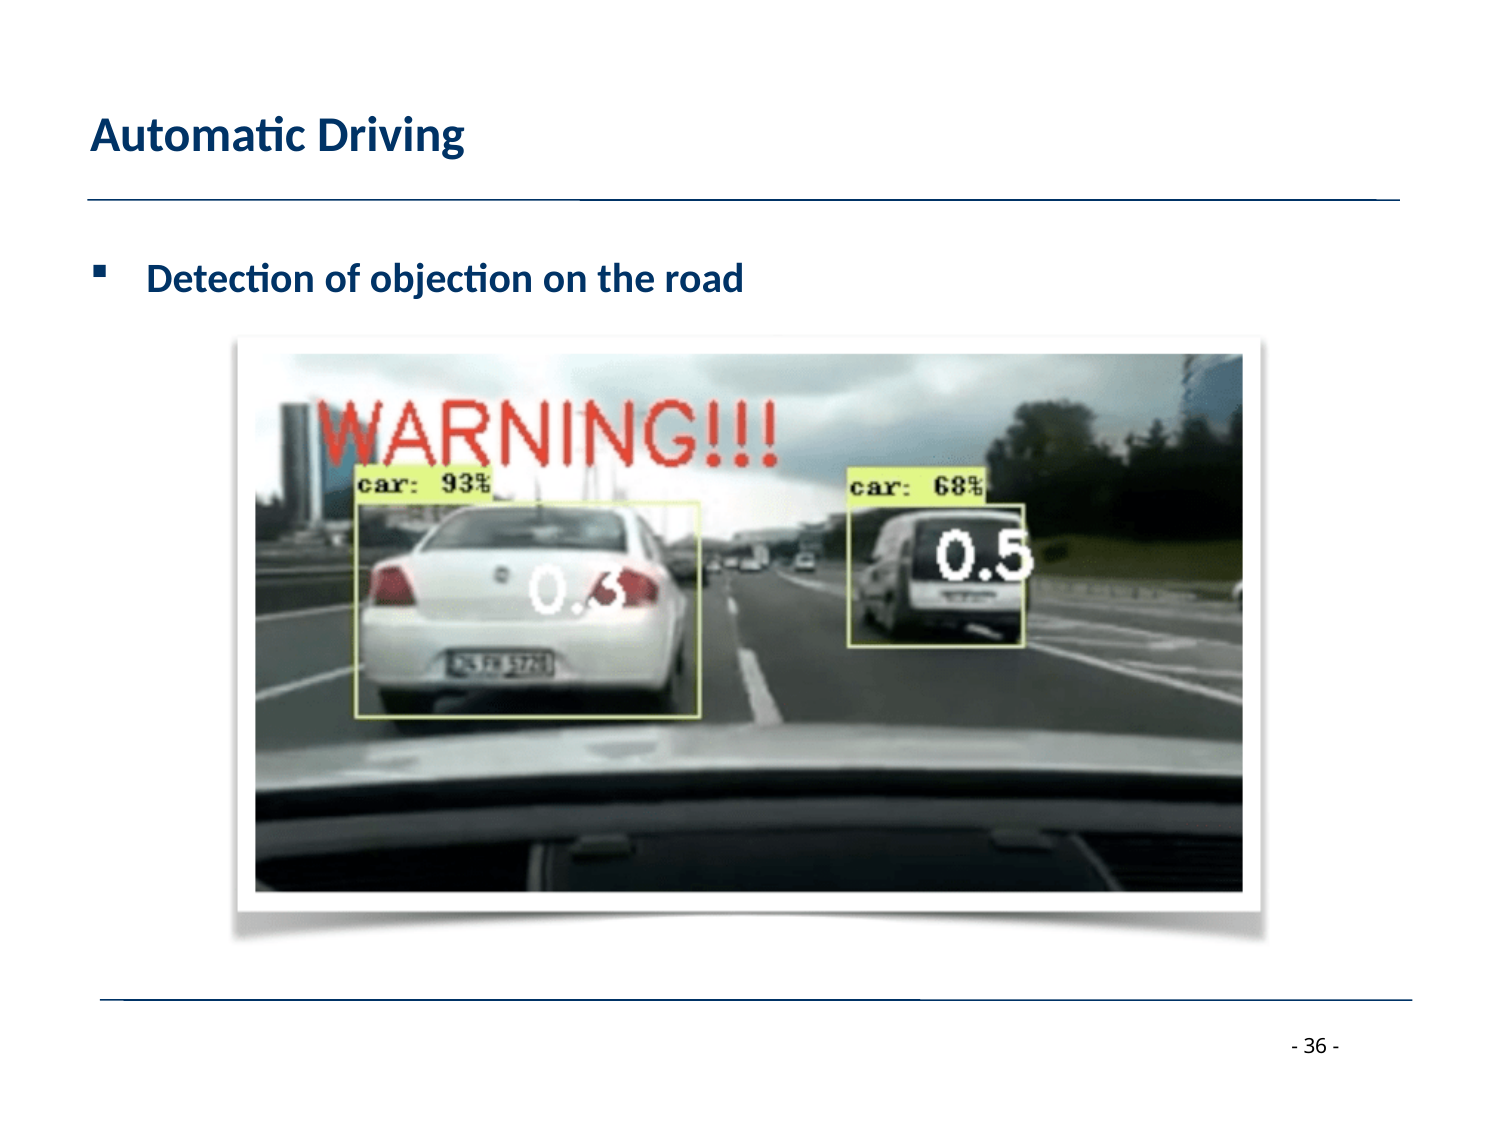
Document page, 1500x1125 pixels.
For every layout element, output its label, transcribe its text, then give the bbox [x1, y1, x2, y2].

picture [226, 326, 1274, 954]
list Detection of objection on the road [75, 243, 1425, 986]
title Automatic Driving [75, 37, 1425, 225]
